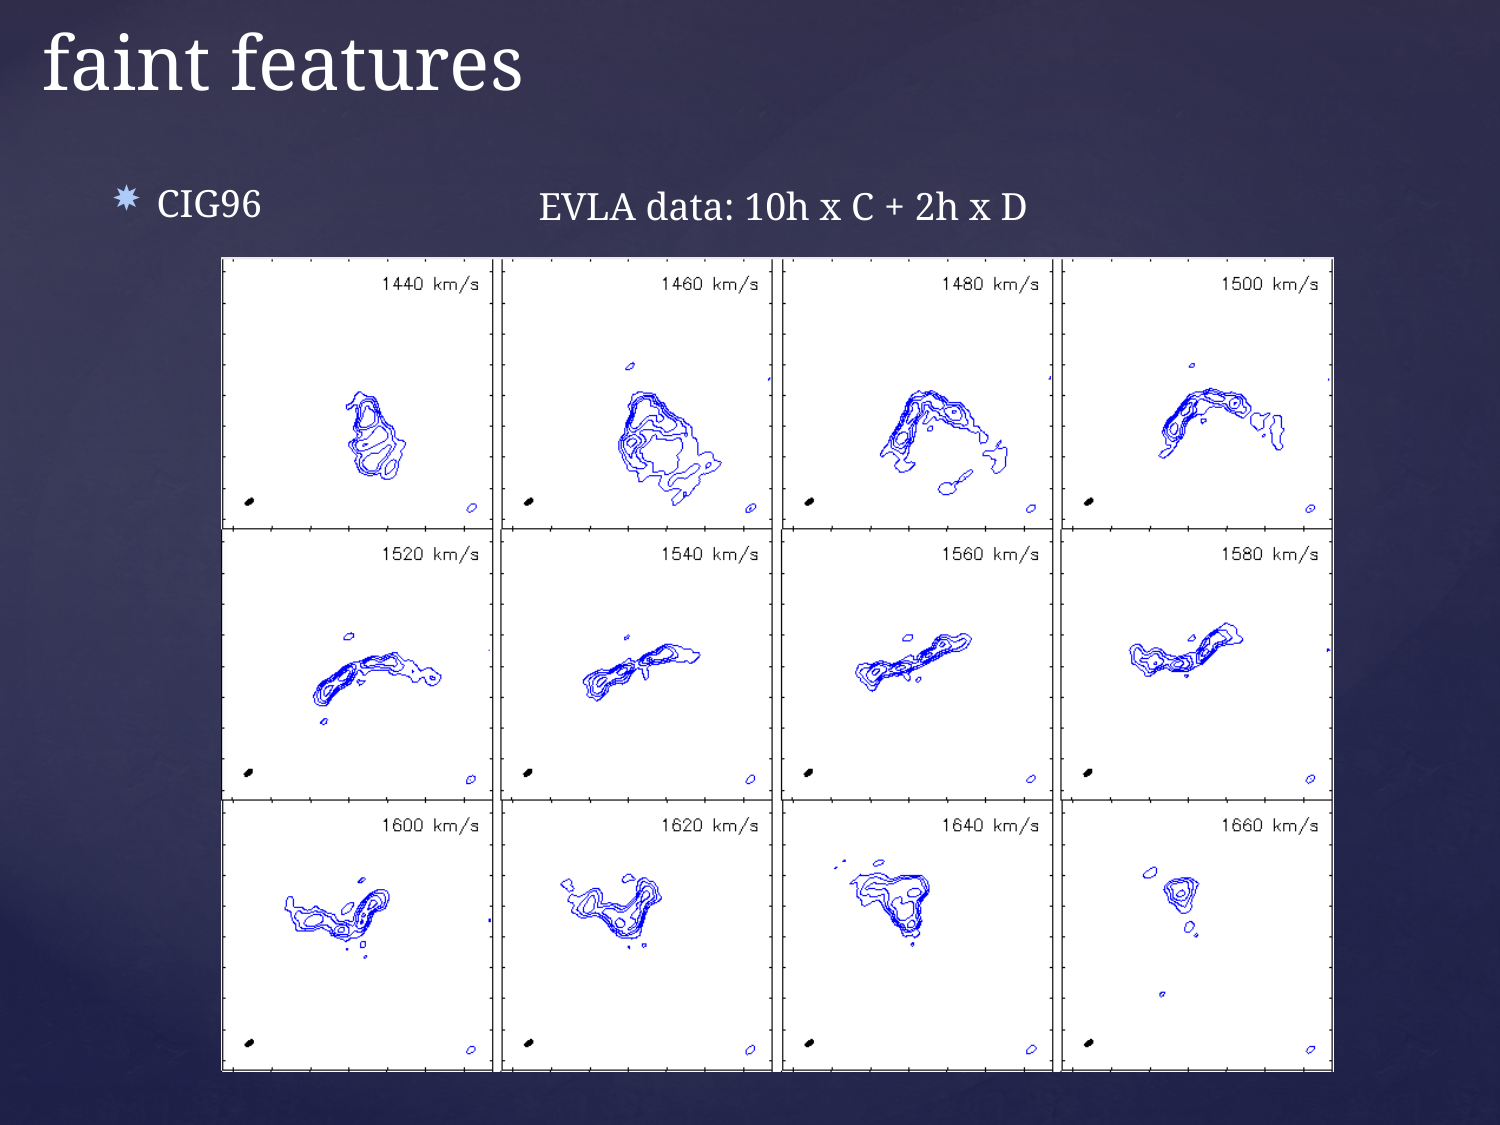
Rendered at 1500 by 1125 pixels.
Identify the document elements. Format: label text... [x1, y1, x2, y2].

text_box EVLA data: 10h x C + 2h x D [523, 175, 1044, 235]
picture [220, 256, 1335, 1073]
text_box CIG96 [95, 172, 277, 233]
title faint features [27, 11, 1266, 114]
